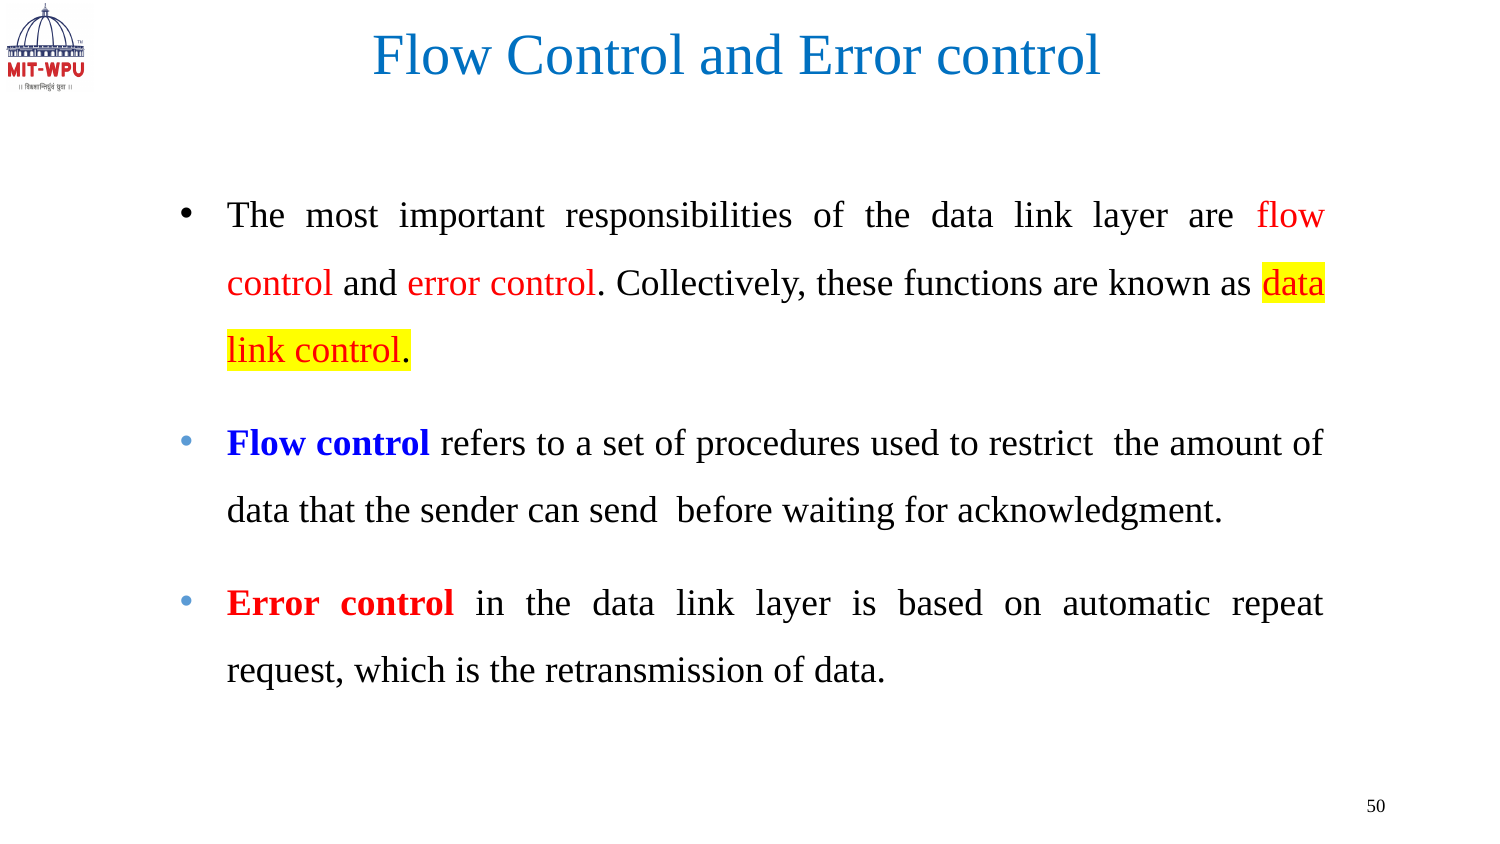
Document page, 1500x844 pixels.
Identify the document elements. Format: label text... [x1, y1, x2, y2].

text_box The most important responsibilities of the data link layer are flow control and error control. Collectively, these functions are known as data link control. Flow control refers to a set of procedures used to restrict the amount of data that the sender can send before waiting for acknowledgment. Error control in the data link layer is based on automatic repeat request, which is the retransmission of data. [165, 160, 1340, 698]
slide_number 50 [1059, 782, 1397, 827]
picture [6, 3, 94, 92]
title Flow Control and Error control [94, 14, 1382, 92]
